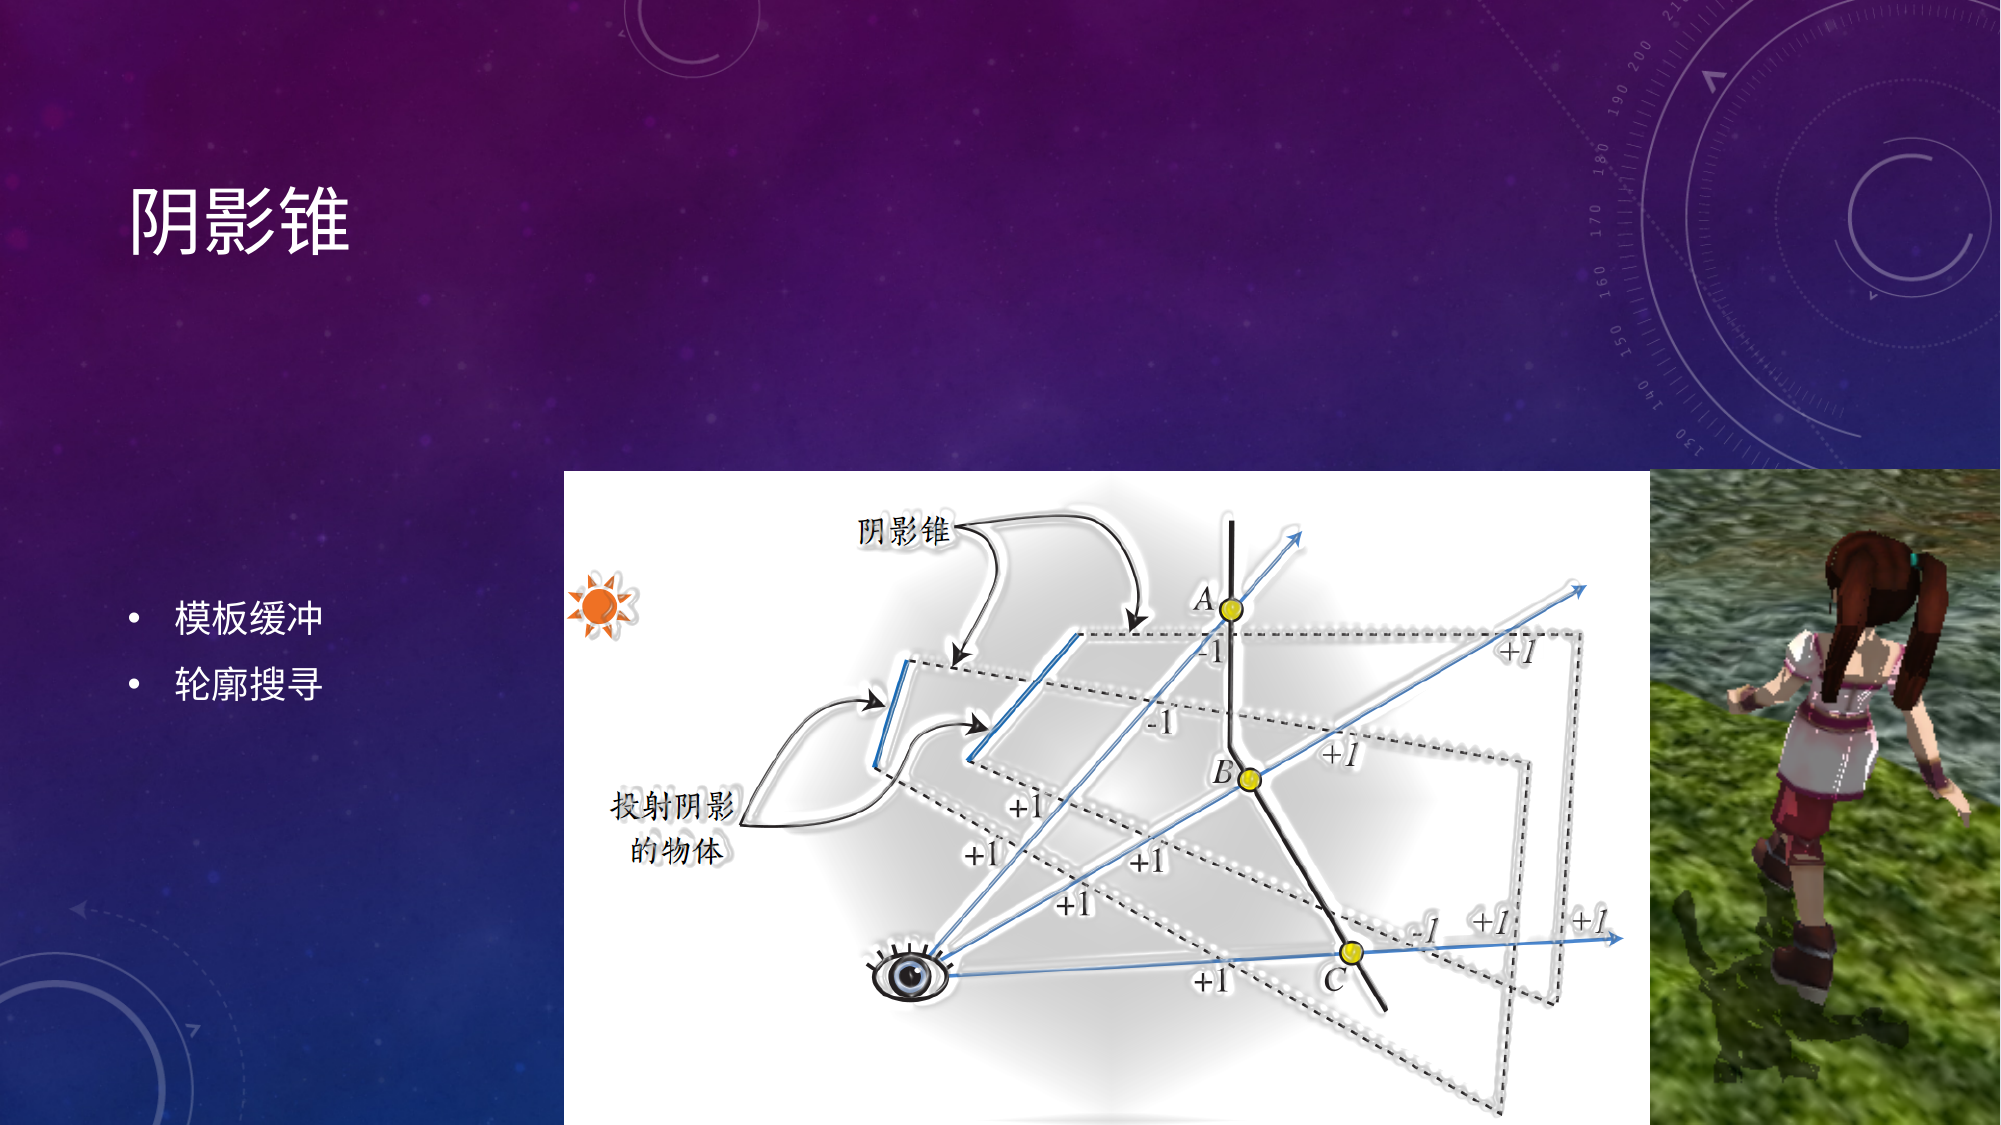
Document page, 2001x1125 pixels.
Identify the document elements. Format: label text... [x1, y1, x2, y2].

title 阴影锥 [112, 99, 1775, 339]
list 模板缓冲 轮廓搜寻 [112, 351, 1775, 950]
picture [0, 0, 2001, 1125]
